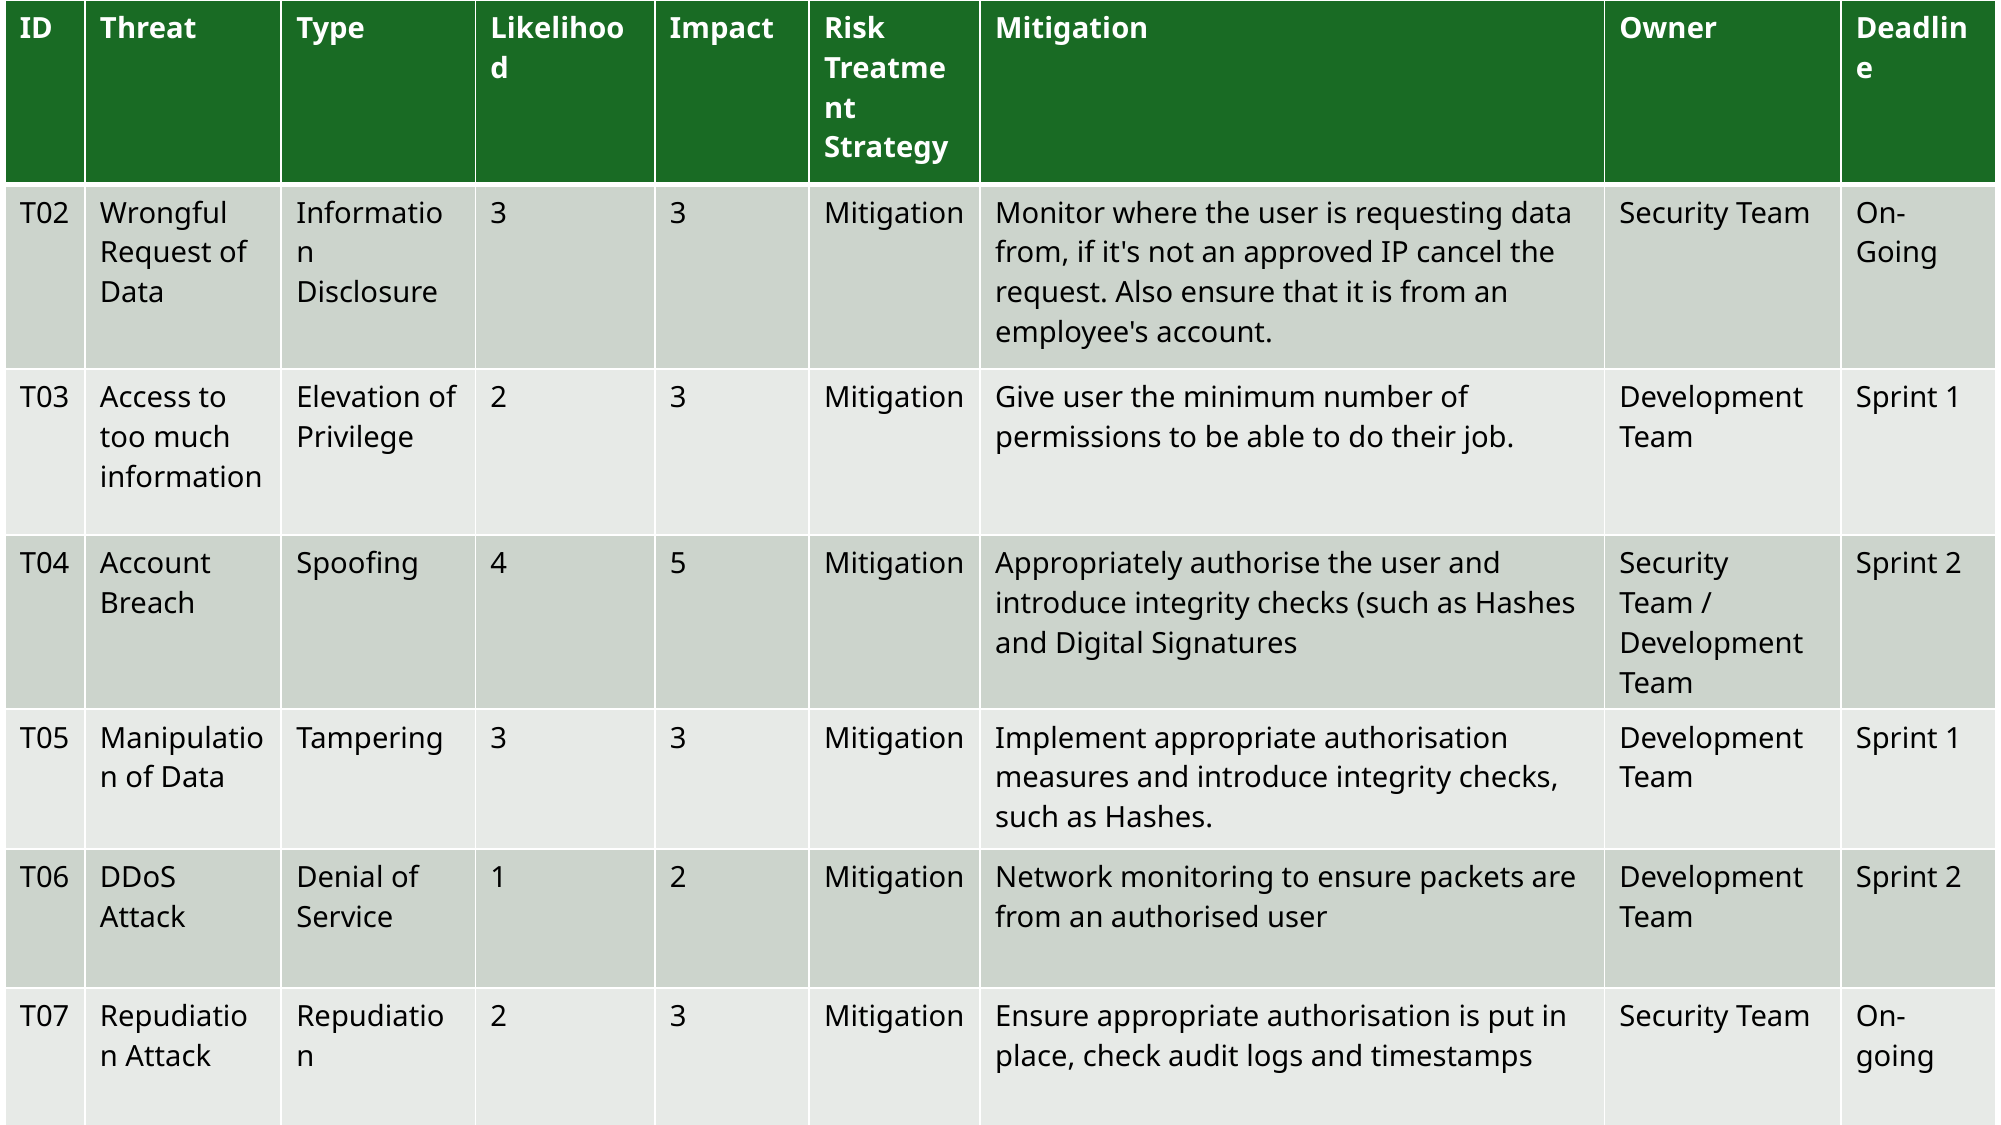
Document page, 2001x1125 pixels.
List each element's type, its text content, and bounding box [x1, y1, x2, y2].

table_cell Mitigation [810, 536, 979, 708]
table_cell 4 [476, 536, 654, 708]
table_cell Security Team [1605, 989, 1840, 1125]
table_cell Sprint 1 [1842, 370, 1995, 534]
table_cell Ensure appropriate authorisation is put in place, check audit logs and timestamps [981, 989, 1604, 1125]
table_header Type [282, 1, 475, 182]
table_cell 2 [476, 989, 654, 1125]
table_header Risk Treatment Strategy [810, 1, 979, 182]
table_cell 3 [656, 187, 808, 368]
table_cell T07 [6, 989, 84, 1125]
table_cell Access to too much information [86, 370, 280, 534]
table_cell 3 [476, 187, 654, 368]
table_cell 3 [476, 710, 654, 848]
table_cell Implement appropriate authorisation measures and introduce integrity checks, such as Hashes. [981, 710, 1604, 848]
table_cell 3 [656, 370, 808, 534]
table_cell Repudiation [282, 989, 475, 1125]
table_cell Development Team [1605, 710, 1840, 848]
table_cell Mitigation [810, 710, 979, 848]
table_cell 1 [476, 850, 654, 987]
table_cell Give user the minimum number of permissions to be able to do their job. [981, 370, 1604, 534]
table_cell Spoofing [282, 536, 475, 708]
table_cell Mitigation [810, 989, 979, 1125]
table_cell 2 [656, 850, 808, 987]
table_cell Elevation of Privilege [282, 370, 475, 534]
table_cell T03 [6, 370, 84, 534]
table_header Likelihood [476, 1, 654, 182]
table_cell Wrongful Request of Data [86, 187, 280, 368]
table_header Impact [656, 1, 808, 182]
table_header ID [6, 1, 84, 182]
table_cell Tampering [282, 710, 475, 848]
table_cell Mitigation [810, 850, 979, 987]
table_header Owner [1605, 1, 1840, 182]
table_cell Account Breach [86, 536, 280, 708]
table_cell Sprint 2 [1842, 850, 1995, 987]
table_cell Repudiation Attack [86, 989, 280, 1125]
table_cell 2 [476, 370, 654, 534]
table_cell Mitigation [810, 370, 979, 534]
table_cell Denial of Service [282, 850, 475, 987]
table_cell T06 [6, 850, 84, 987]
table_cell On-Going [1842, 187, 1995, 368]
table_cell Manipulation of Data [86, 710, 280, 848]
table_cell 3 [656, 710, 808, 848]
table_cell Security Team / Development Team [1605, 536, 1840, 708]
table_cell DDoS Attack [86, 850, 280, 987]
table_cell Appropriately authorise the user and introduce integrity checks (such as Hashes and Digital Signatures [981, 536, 1604, 708]
table_cell Development Team [1605, 850, 1840, 987]
table_cell Information Disclosure [282, 187, 475, 368]
table_cell Development Team [1605, 370, 1840, 534]
table_cell 3 [656, 989, 808, 1125]
table_cell Network monitoring to ensure packets are from an authorised user [981, 850, 1604, 987]
table_cell Monitor where the user is requesting data from, if it's not an approved IP cancel the request. Also ensure that it is from an employee's account. [981, 187, 1604, 368]
table_cell On-going [1842, 989, 1995, 1125]
table_cell T02 [6, 187, 84, 368]
table_header Mitigation [981, 1, 1604, 182]
table_cell Sprint 2 [1842, 536, 1995, 708]
table_cell Security Team [1605, 187, 1840, 368]
table_header Deadline [1842, 1, 1995, 182]
table_cell T04 [6, 536, 84, 708]
table_cell Sprint 1 [1842, 710, 1995, 848]
table_cell Mitigation [810, 187, 979, 368]
table_header Threat [86, 1, 280, 182]
table_cell T05 [6, 710, 84, 848]
table_cell 5 [656, 536, 808, 708]
